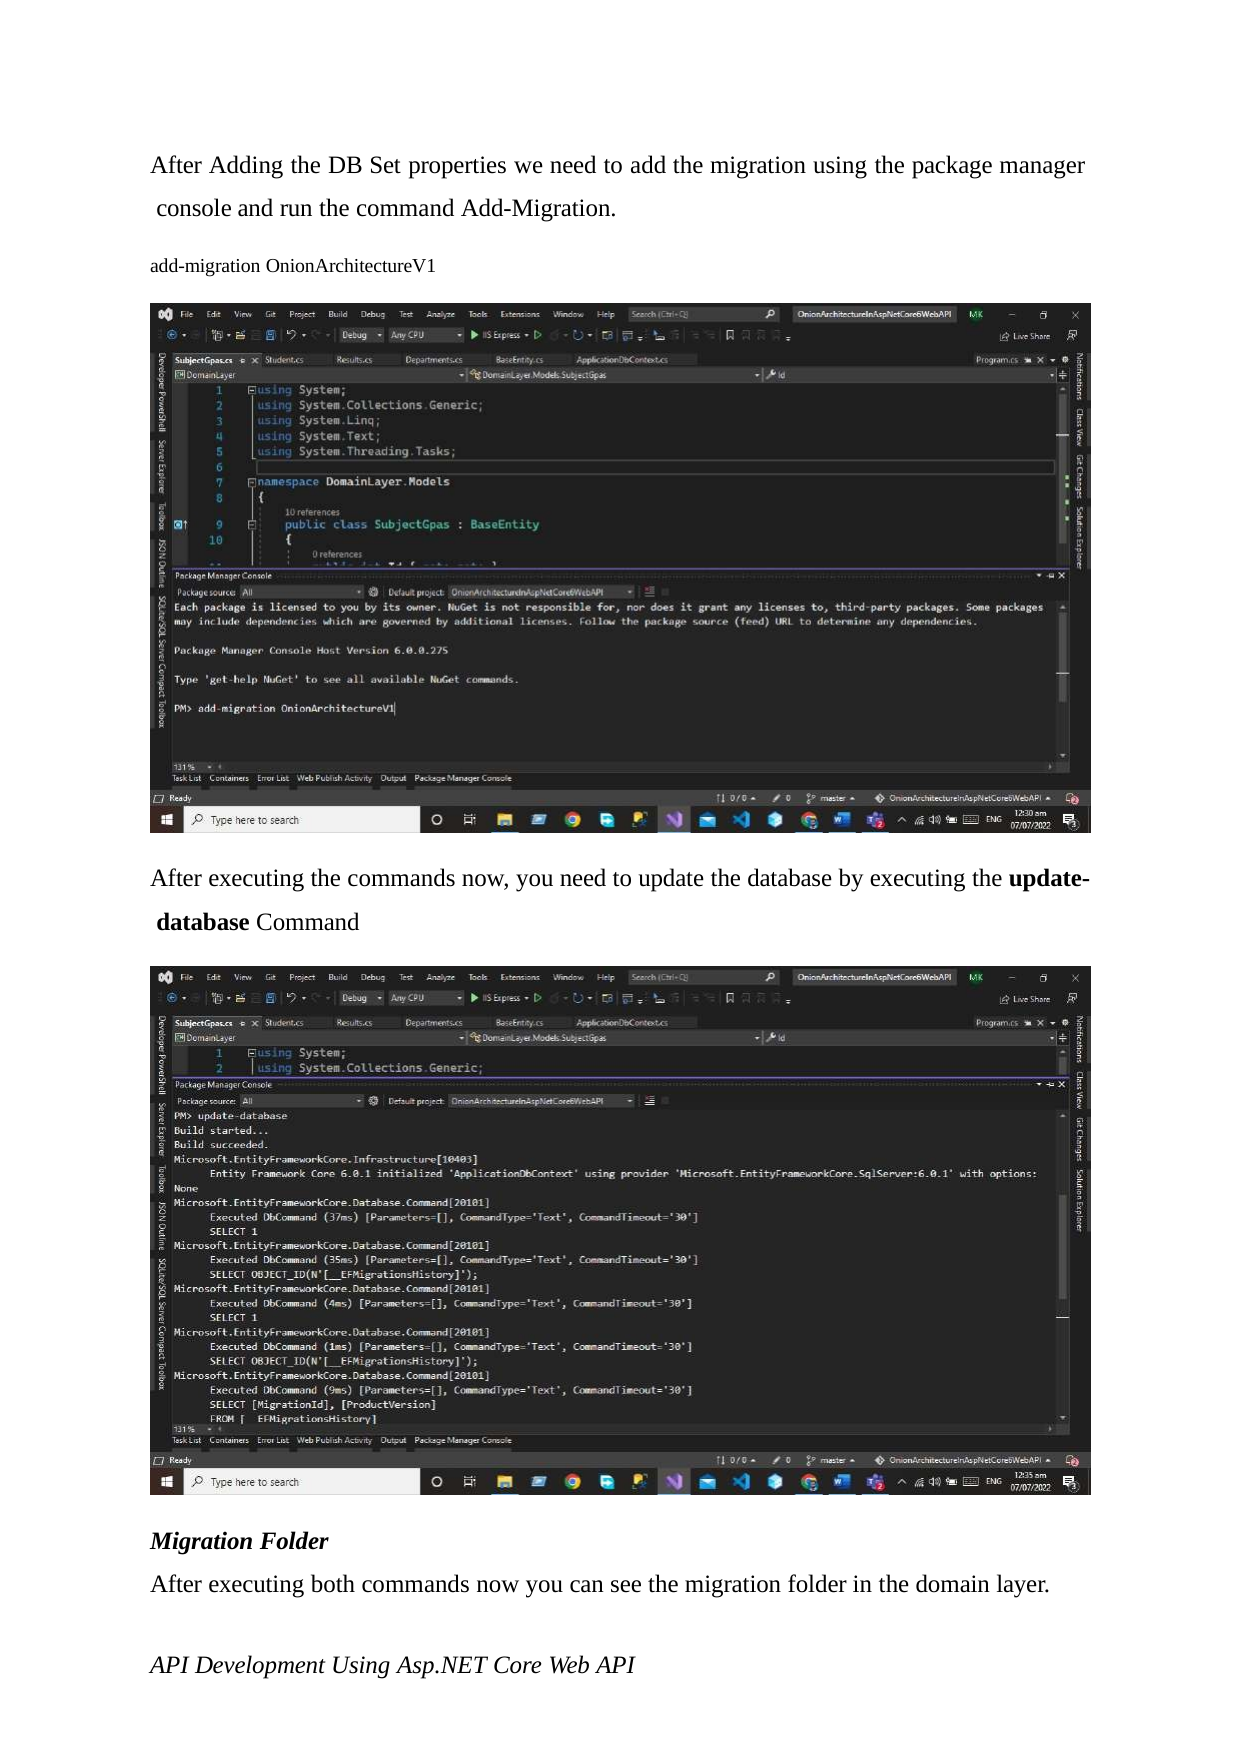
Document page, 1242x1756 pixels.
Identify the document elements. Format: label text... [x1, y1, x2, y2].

text_box After executing the commands now, you need to update the database by executing the update- database Command [147, 846, 1093, 935]
text_box After Adding the DB Set properties we need to add the migration using the package manager console and run the command Add-Migration. add-migration OnionArchitectureV1 [147, 133, 1092, 277]
text_box Migration Folder After executing both commands now you can see the migration folder in the domain layer. [147, 1509, 1058, 1598]
footer API Development Using Asp.NET Core Web API [147, 1649, 643, 1756]
picture [149, 303, 1091, 833]
picture [149, 965, 1091, 1496]
